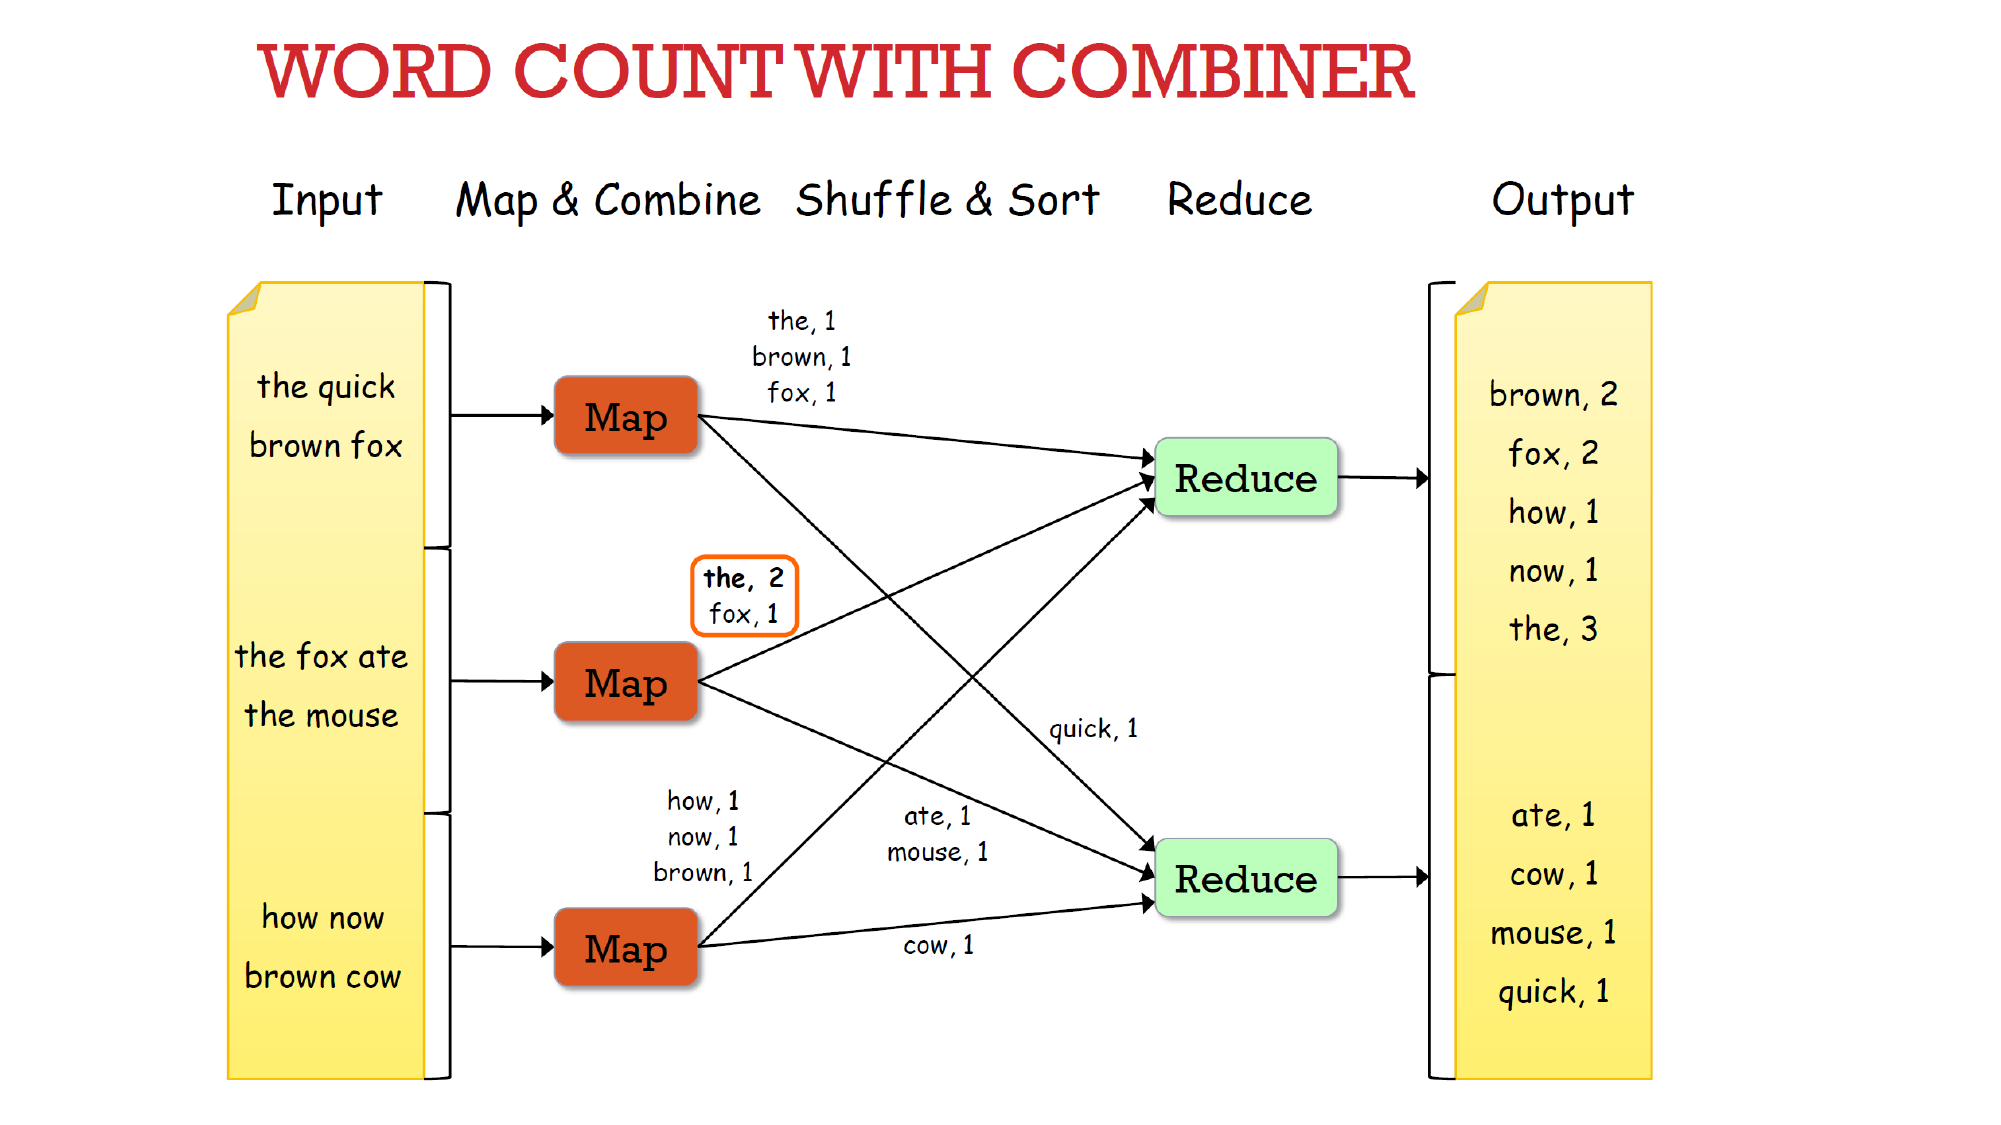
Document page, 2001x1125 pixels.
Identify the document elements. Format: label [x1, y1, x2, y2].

picture [203, 35, 1672, 1111]
